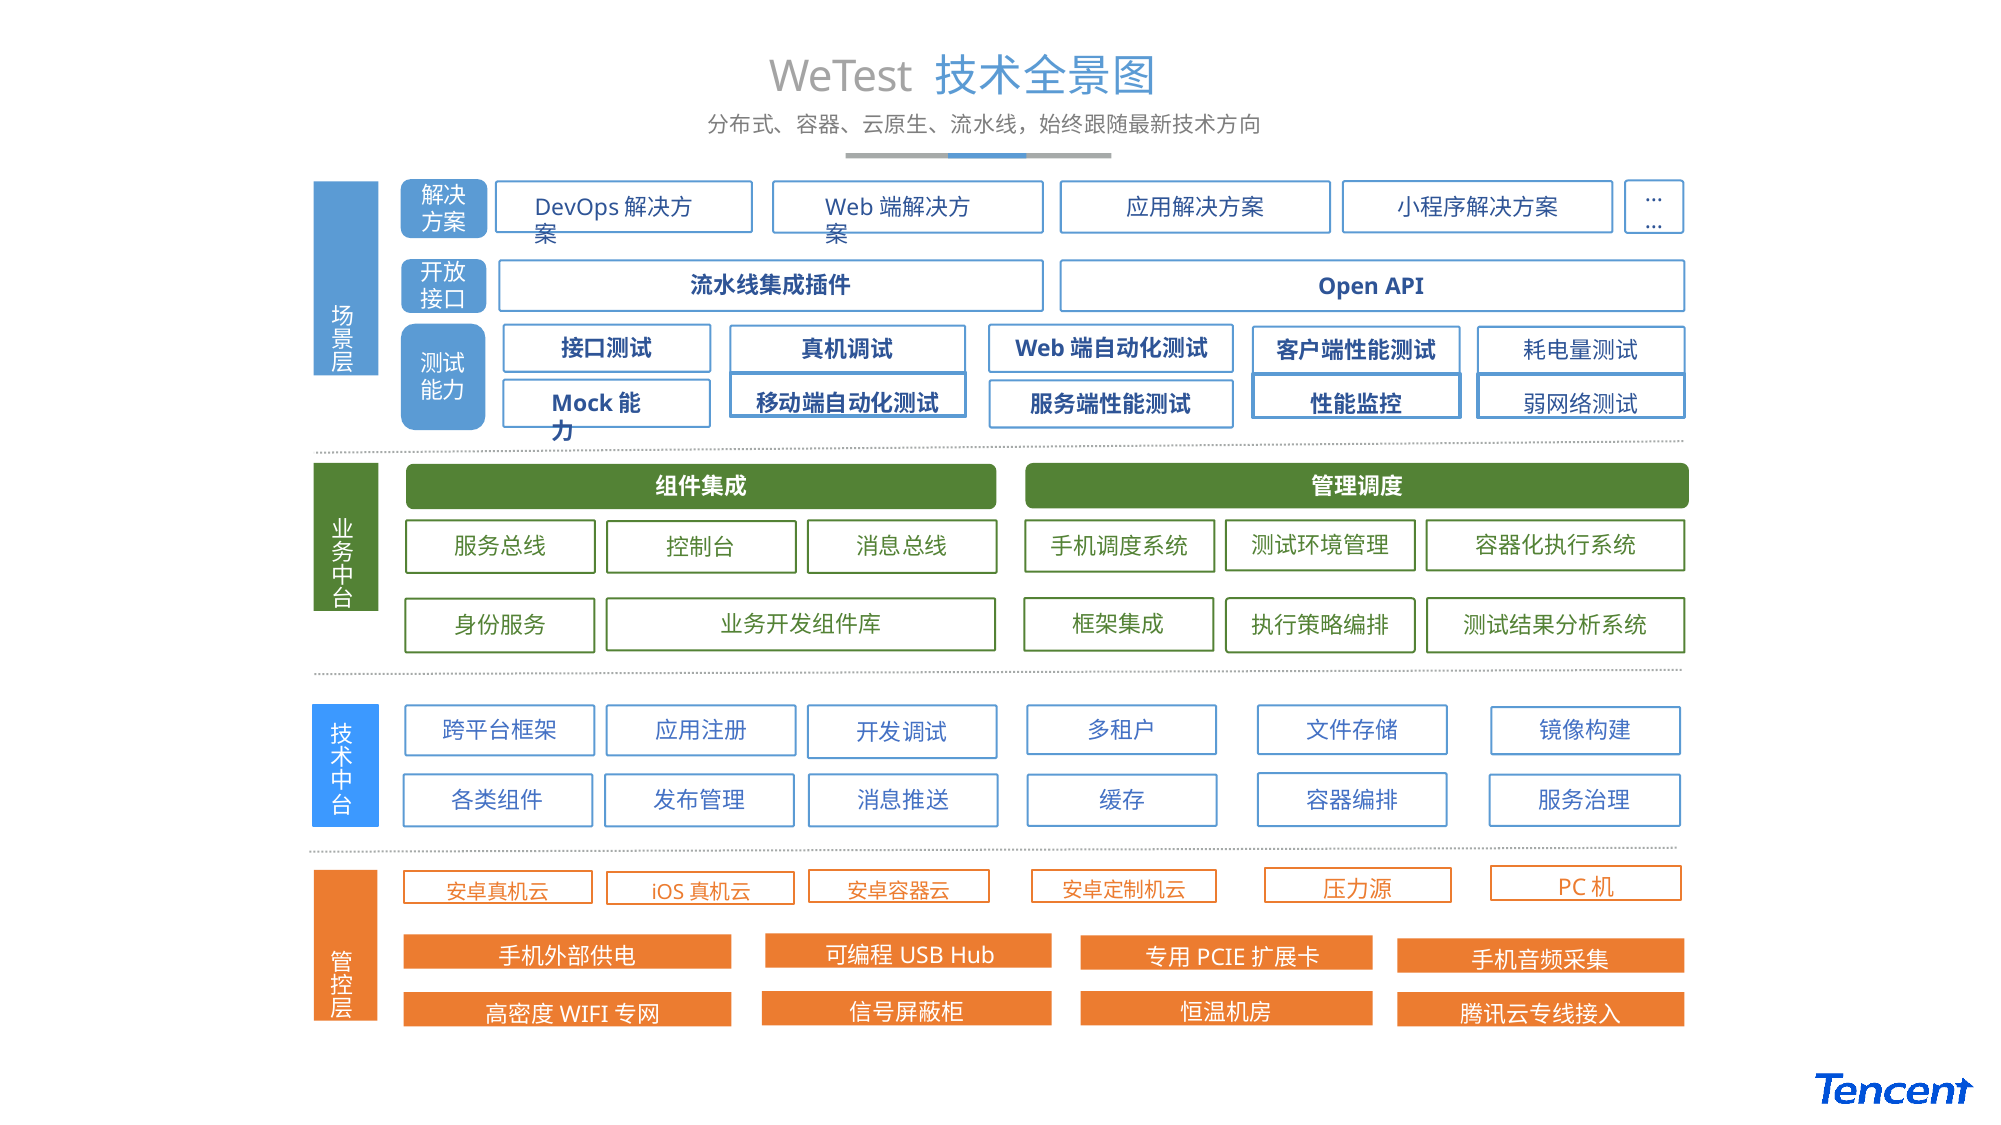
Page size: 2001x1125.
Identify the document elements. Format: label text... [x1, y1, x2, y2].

text_box 服务端性能测试 [1028, 387, 1194, 417]
text_box 安卓定制机云 [1032, 869, 1217, 902]
picture [1815, 1073, 1974, 1105]
text_box [405, 705, 595, 756]
text_box 测试结果分析系统 [1461, 608, 1651, 639]
text_box [807, 520, 997, 573]
text_box [499, 260, 1043, 311]
text_box 服务总线 [452, 529, 549, 560]
text_box 多租户 [1085, 713, 1159, 743]
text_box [845, 152, 1112, 159]
text_box Web端自动化测试 [1013, 331, 1209, 362]
text_box 消息总线 [853, 529, 951, 560]
text_box 业务开发组件库 [718, 607, 884, 638]
text_box [1491, 707, 1681, 755]
text_box 服务治理 [1536, 783, 1634, 814]
text_box 消息推送 [855, 783, 952, 814]
text_box 安卓真机云 [403, 871, 593, 904]
text_box 测试环境管理 [1249, 528, 1392, 559]
text_box 身份服务 [452, 608, 549, 639]
text_box 移动端自动化测试 [730, 372, 966, 417]
text_box 执行策略编排 [1249, 608, 1392, 639]
text_box 缓存 [1097, 783, 1148, 814]
text_box [730, 325, 966, 372]
text_box 开发调试 [853, 715, 951, 745]
text_box Mock能力 [549, 386, 664, 444]
text_box 高密度WIFI专网 [403, 992, 732, 1027]
text_box [1027, 705, 1217, 755]
text_box 跨平台框架 [440, 713, 560, 744]
text_box [1269, 181, 1331, 233]
text_box Open API [1316, 269, 1430, 299]
text_box [606, 598, 996, 651]
text_box [989, 380, 1233, 428]
text_box [1477, 326, 1685, 374]
text_box 容器化执行系统 [1473, 528, 1639, 559]
text_box DevOps解决方案 [532, 190, 716, 248]
text_box … … [1642, 176, 1666, 234]
text_box [406, 463, 997, 510]
text_box [401, 259, 418, 313]
text_box 管理调度 [1309, 469, 1406, 499]
text_box [1257, 773, 1447, 827]
text_box [406, 520, 595, 573]
text_box 各类组件 [449, 783, 546, 814]
text_box 客户端性能测试 [1273, 333, 1440, 363]
text_box 管 控 层 [313, 869, 378, 1021]
text_box [1252, 326, 1460, 373]
text_box 控制台 [664, 530, 738, 560]
text_box 耗电量测试 [1521, 333, 1642, 364]
text_box 组件集成 [653, 469, 750, 500]
text_box 手机调度系统 [1048, 529, 1191, 559]
text_box [403, 774, 593, 827]
text_box 框架集成 [1070, 607, 1168, 638]
text_box 流水线集成插件 [688, 268, 854, 299]
text_box 性能监控 [1253, 373, 1460, 418]
text_box 手机音频采集 [1397, 938, 1685, 973]
text_box 接口测试 [558, 331, 656, 361]
text_box [1342, 181, 1613, 233]
text_box [1427, 598, 1685, 653]
text_box [503, 379, 710, 427]
text_box 恒温机房 [1080, 991, 1373, 1026]
text_box [503, 324, 711, 372]
text_box 压力源 [1264, 867, 1452, 903]
text_box 真机调试 [799, 332, 896, 363]
text_box [400, 323, 486, 431]
text_box PC机 [1491, 866, 1681, 901]
text_box 安卓容器云 [808, 870, 990, 903]
text_box 业 务 中 台 [313, 462, 379, 611]
text_box 测试 能力 [417, 346, 469, 404]
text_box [311, 704, 380, 828]
text_box [1025, 462, 1689, 509]
text_box [1024, 598, 1214, 651]
text_box [989, 324, 1233, 372]
text_box 容器编排 [1304, 783, 1401, 813]
text_box [607, 521, 796, 573]
text_box 镜像构建 [1537, 713, 1634, 744]
text_box [807, 705, 997, 759]
text_box 解决 方案 开放 接口 [418, 178, 470, 313]
text_box 腾讯云专线接入 [1397, 992, 1685, 1027]
text_box 应用注册 [653, 713, 750, 744]
text_box Web端解决方案 [822, 236, 994, 248]
text_box [400, 179, 418, 239]
text_box [470, 259, 487, 313]
text_box 信号屏蔽柜 [761, 991, 1052, 1026]
text_box [1060, 260, 1685, 312]
text_box [470, 179, 488, 239]
text_box [495, 181, 705, 233]
text_box 手机外部供电 [403, 934, 732, 969]
text_box 可编程USB Hub [765, 933, 1052, 968]
text_box 弱网络测试 [1477, 373, 1685, 418]
text_box 专用PCIE扩展卡 [1080, 935, 1373, 970]
text_box 场 景 层 [313, 181, 379, 376]
text_box [1489, 774, 1681, 826]
text_box [1027, 774, 1217, 826]
text_box [405, 598, 595, 653]
text_box 发布管理 [651, 783, 748, 814]
text_box [1666, 180, 1684, 233]
text_box 文件存储 [1304, 713, 1401, 743]
text_box [605, 774, 794, 827]
text_box [1225, 598, 1415, 653]
text_box [606, 705, 796, 756]
text_box [1257, 705, 1447, 755]
text_box [1625, 180, 1642, 233]
text_box iOS真机云 [606, 872, 794, 904]
text_box [1225, 520, 1415, 571]
text_box 小程序解决方案 [1395, 190, 1561, 220]
text_box [1426, 520, 1685, 571]
text_box [1025, 520, 1215, 572]
title WeTest 技术全景图 分布式、容器、云原生、流水线，始终跟随最新技术方向 [705, 26, 1269, 236]
text_box [808, 774, 998, 827]
